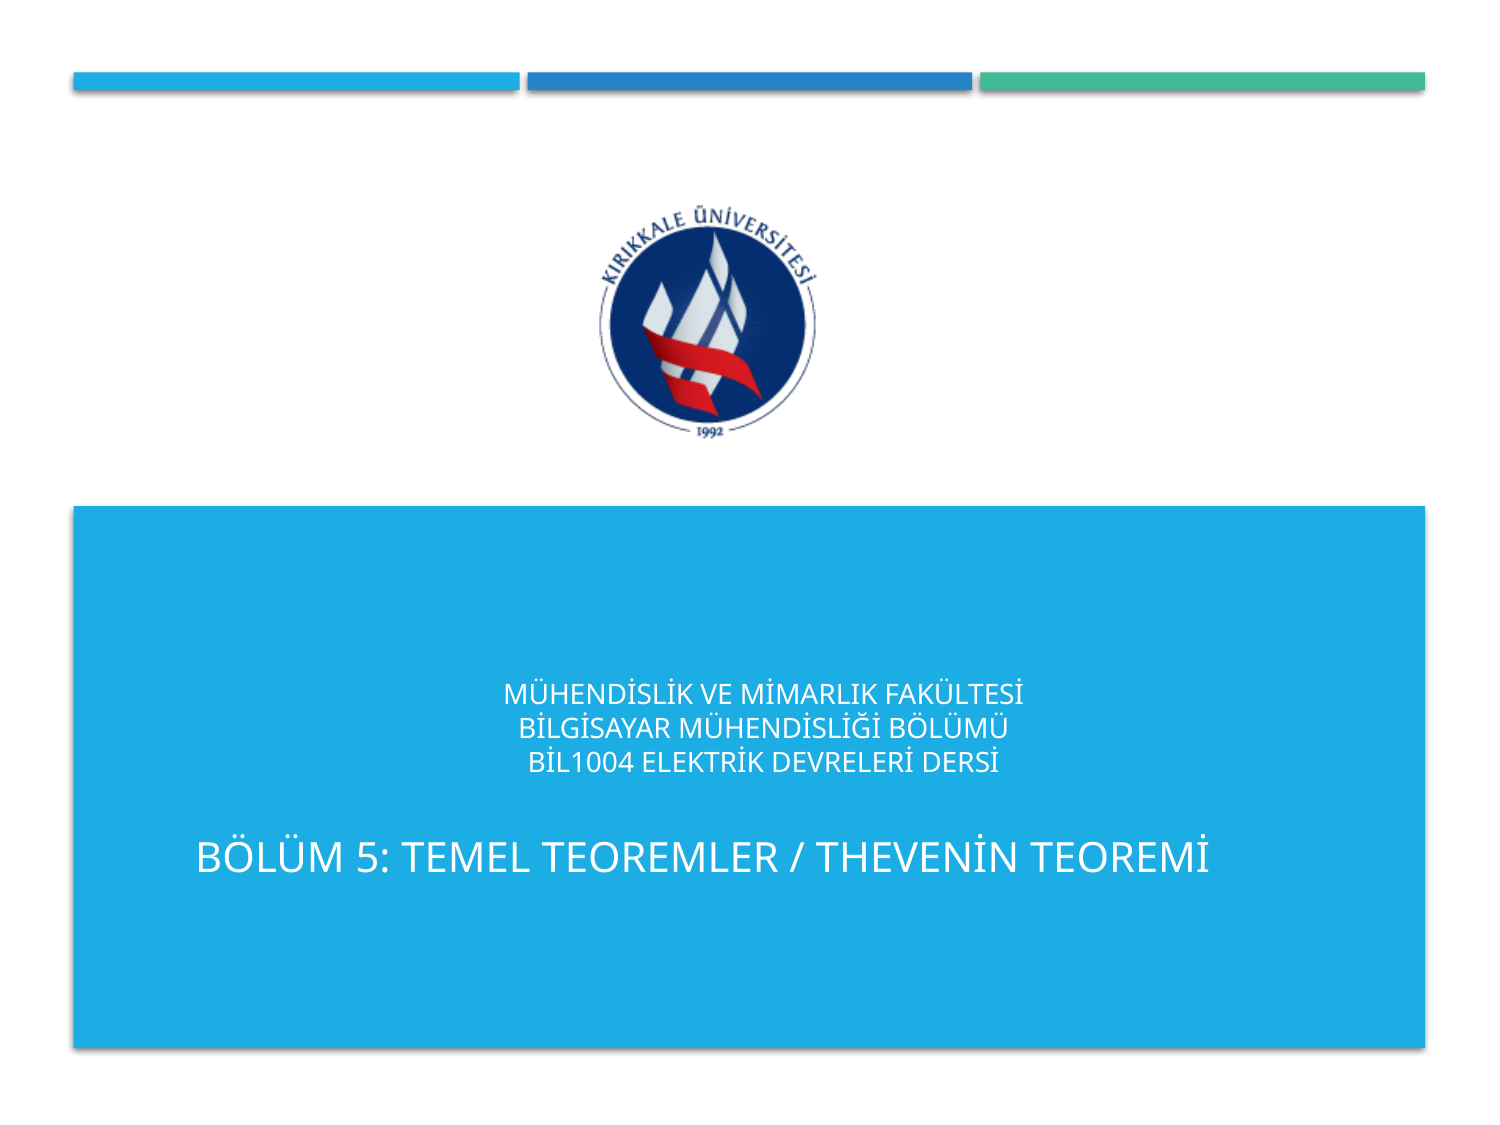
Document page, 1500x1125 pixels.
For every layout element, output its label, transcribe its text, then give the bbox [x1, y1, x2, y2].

picture [594, 204, 823, 440]
subtitle Bölüm 5: temel teoremler / THEVENİN TEOREMİ [180, 823, 1422, 933]
title Mühendislik ve mimarlık fakültesi bilgisayar mühendisliği bölümü bil1004 elektrik devreleri dersi [320, 668, 1207, 811]
